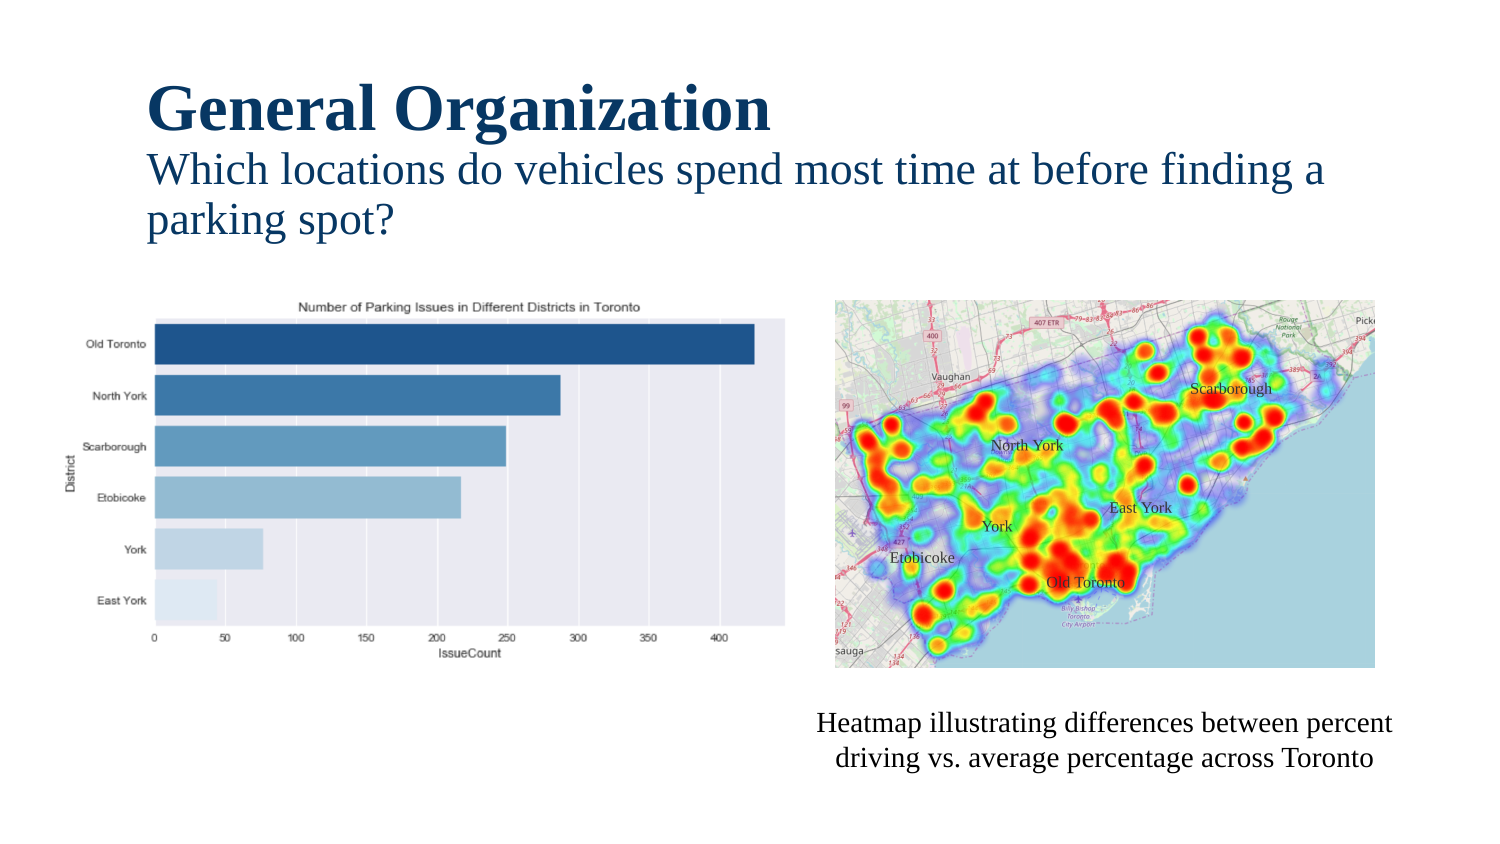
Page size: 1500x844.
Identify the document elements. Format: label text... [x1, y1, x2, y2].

picture [54, 300, 796, 674]
title General Organization Which locations do vehicles spend most time at before finding a parking spot? [131, 59, 1370, 258]
text_box Heatmap illustrating differences between percent driving vs. average percentage across Toronto [762, 688, 1448, 754]
picture [835, 300, 1375, 669]
